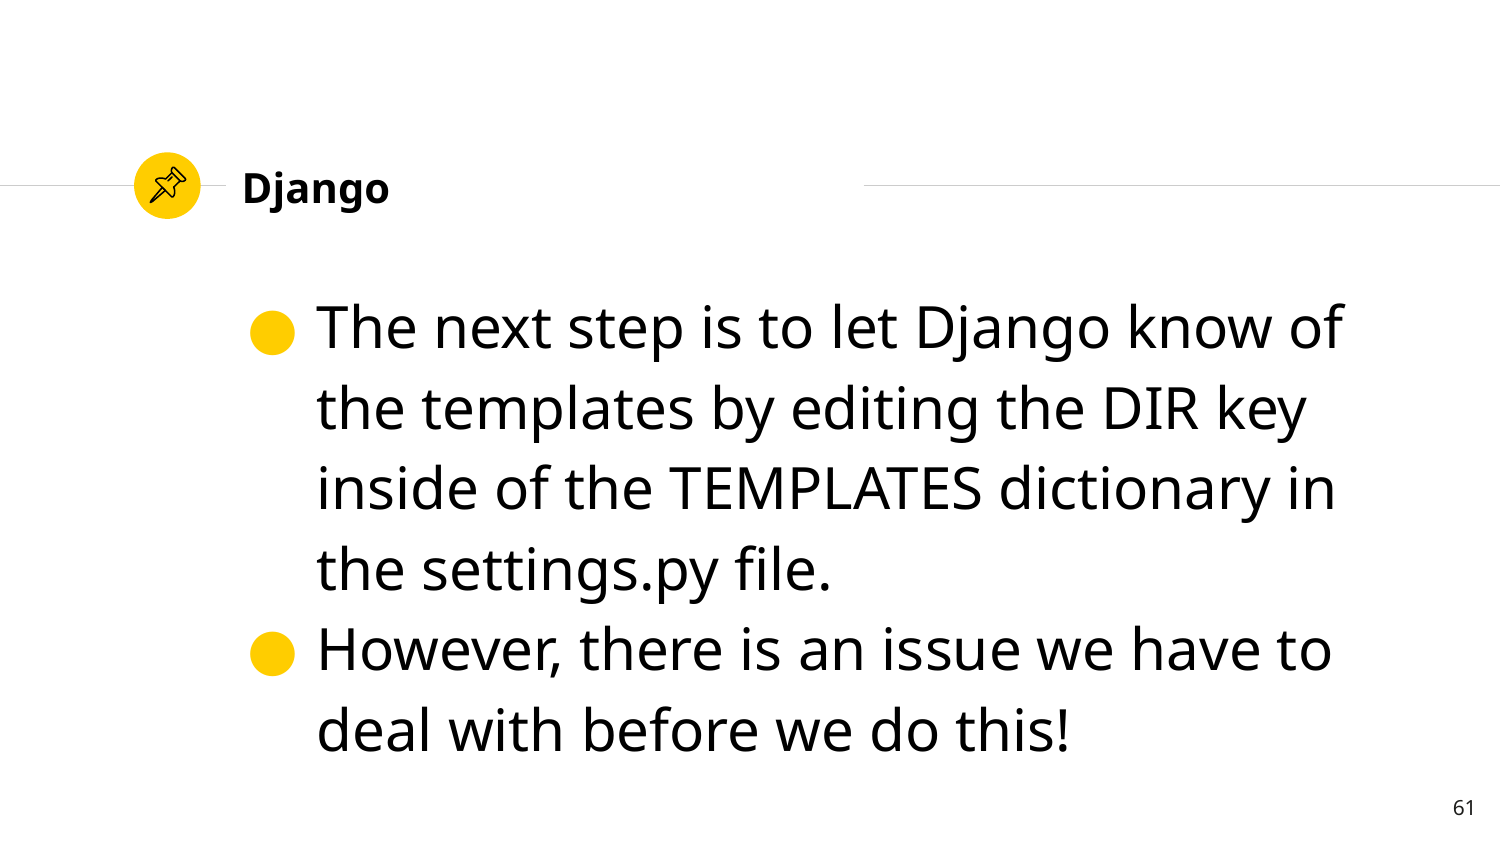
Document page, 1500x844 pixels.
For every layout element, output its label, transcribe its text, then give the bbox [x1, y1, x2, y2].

slide_number 61 [1401, 779, 1492, 844]
title Django [226, 151, 863, 223]
list The next step is to let Django know of the templates by editing the DIR key inside of the TEMPLATES dictionary in the settings.py file. However, there is an issue we have to deal with before we do this! [226, 265, 1402, 776]
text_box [150, 166, 186, 203]
